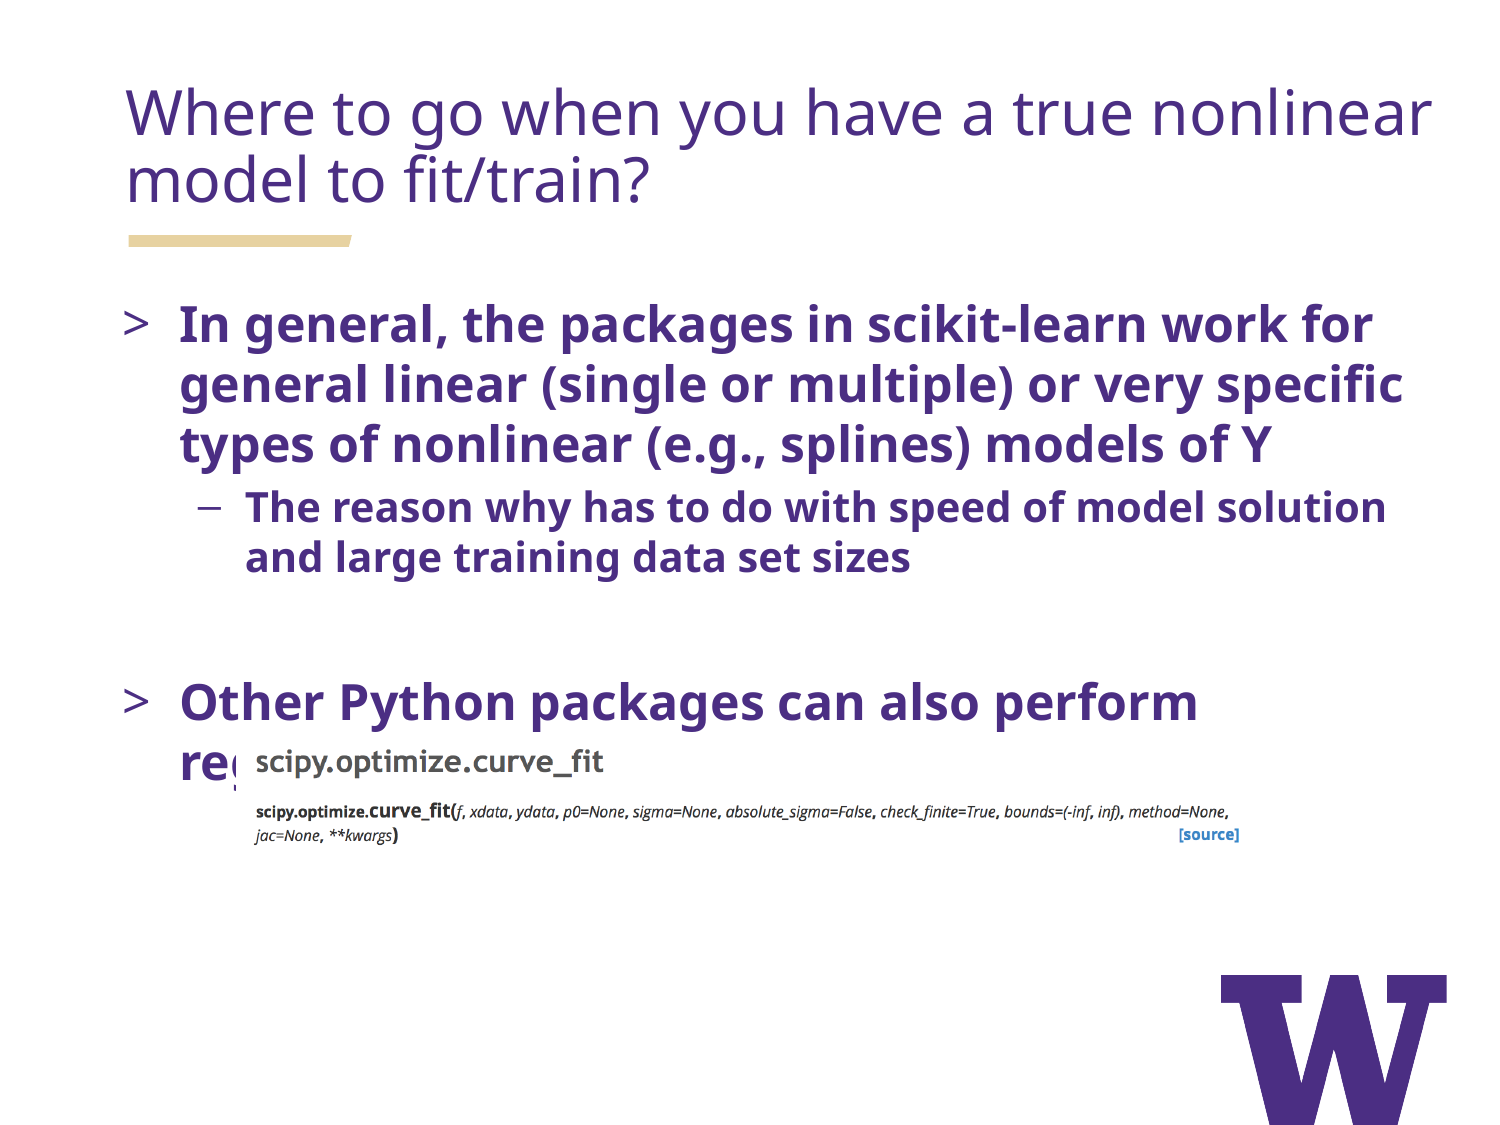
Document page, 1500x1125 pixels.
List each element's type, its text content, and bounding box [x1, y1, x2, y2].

picture [1221, 975, 1447, 1125]
list In general, the packages in scikit-learn work for general linear (single or multiple) or very specific types of nonlinear (e.g., splines) models of Y The reason why has to do with speed of model solution and large training data set sizes Other Python packages can also perform regression [108, 284, 1453, 944]
picture [128, 235, 352, 247]
picture [235, 733, 1266, 851]
list Where to go when you have a true nonlinear model to fit/train? [110, 60, 1453, 224]
